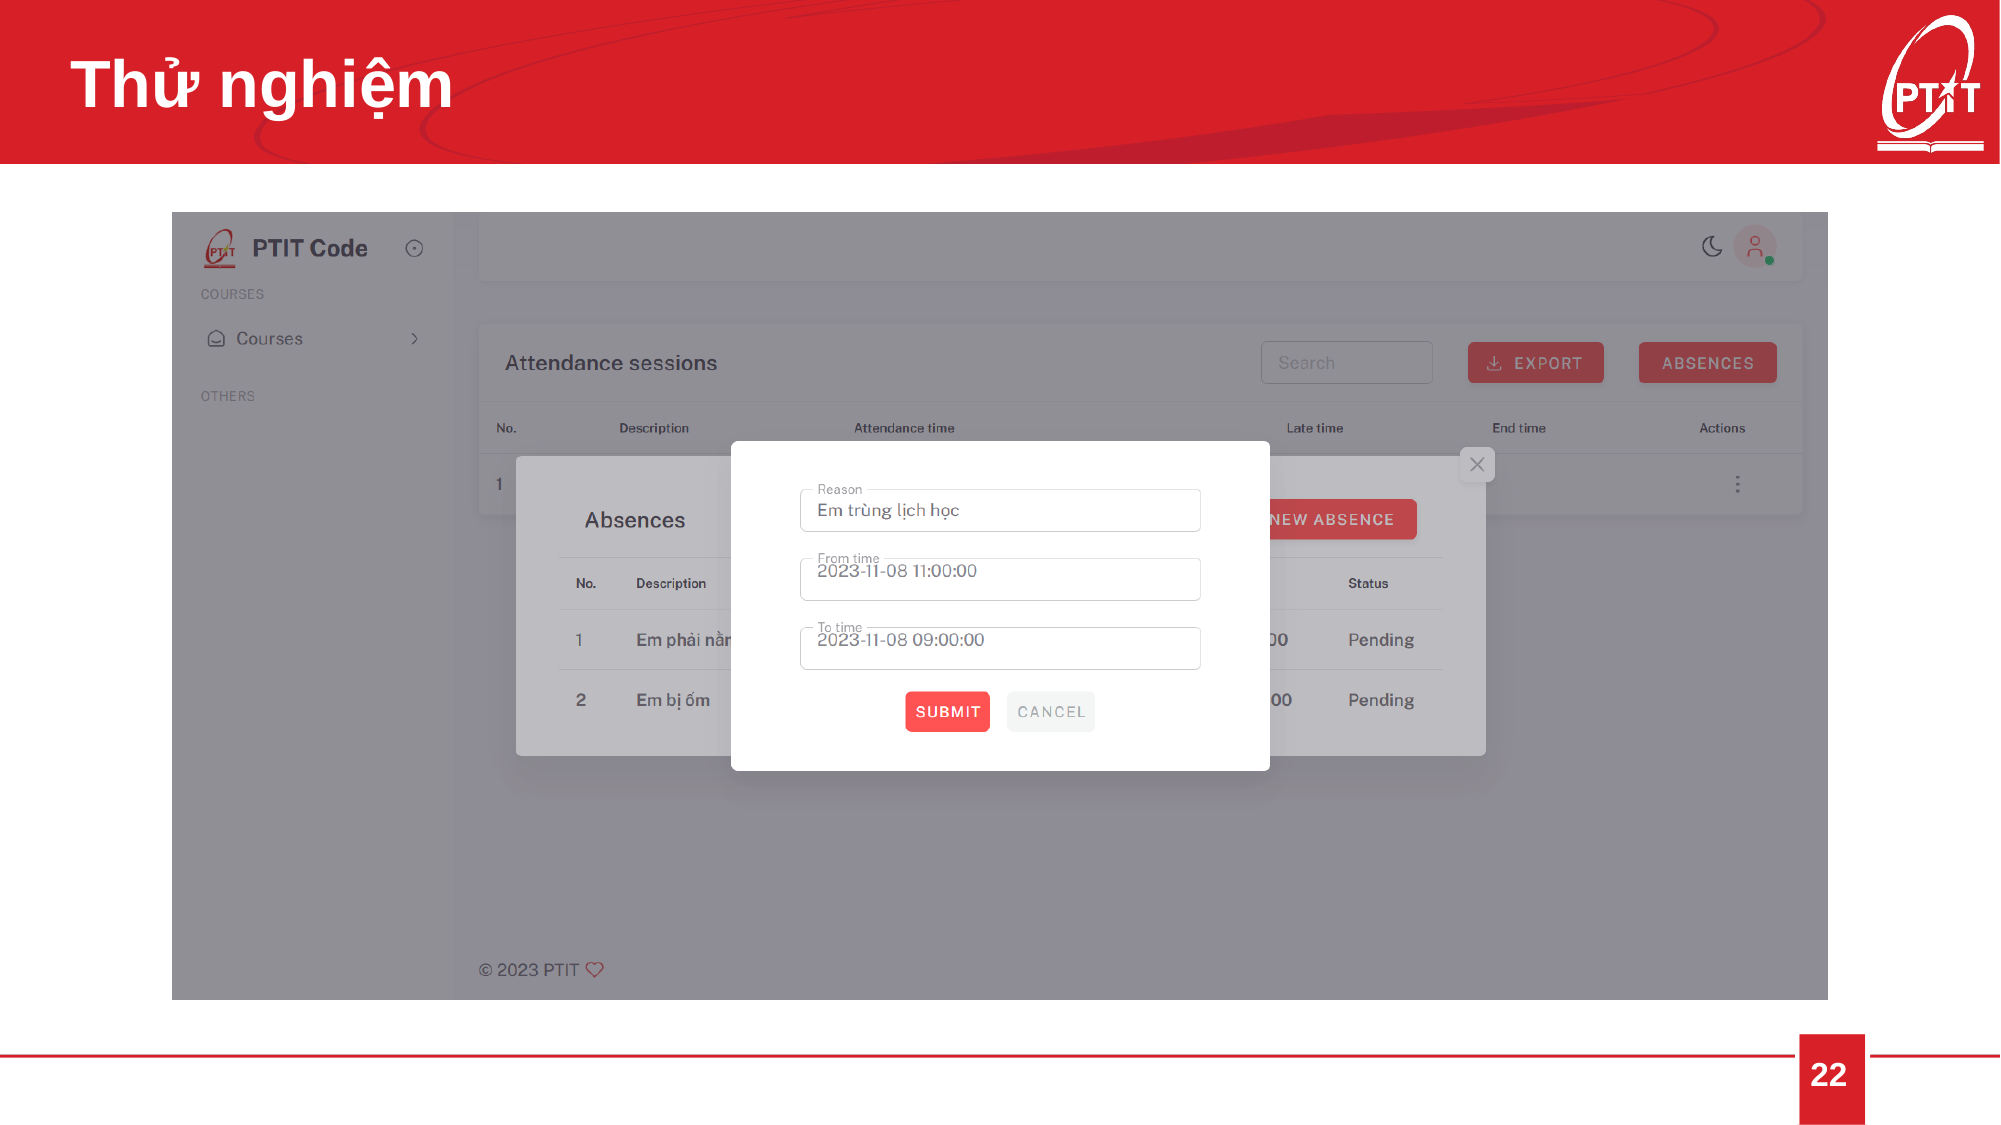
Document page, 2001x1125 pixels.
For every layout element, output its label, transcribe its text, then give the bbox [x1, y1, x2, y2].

picture [0, 1030, 2000, 1125]
picture [171, 212, 1828, 1000]
slide_number 22 [1412, 1042, 1863, 1103]
picture [0, 0, 2000, 164]
text_box Thử nghiệm [55, 41, 1181, 197]
